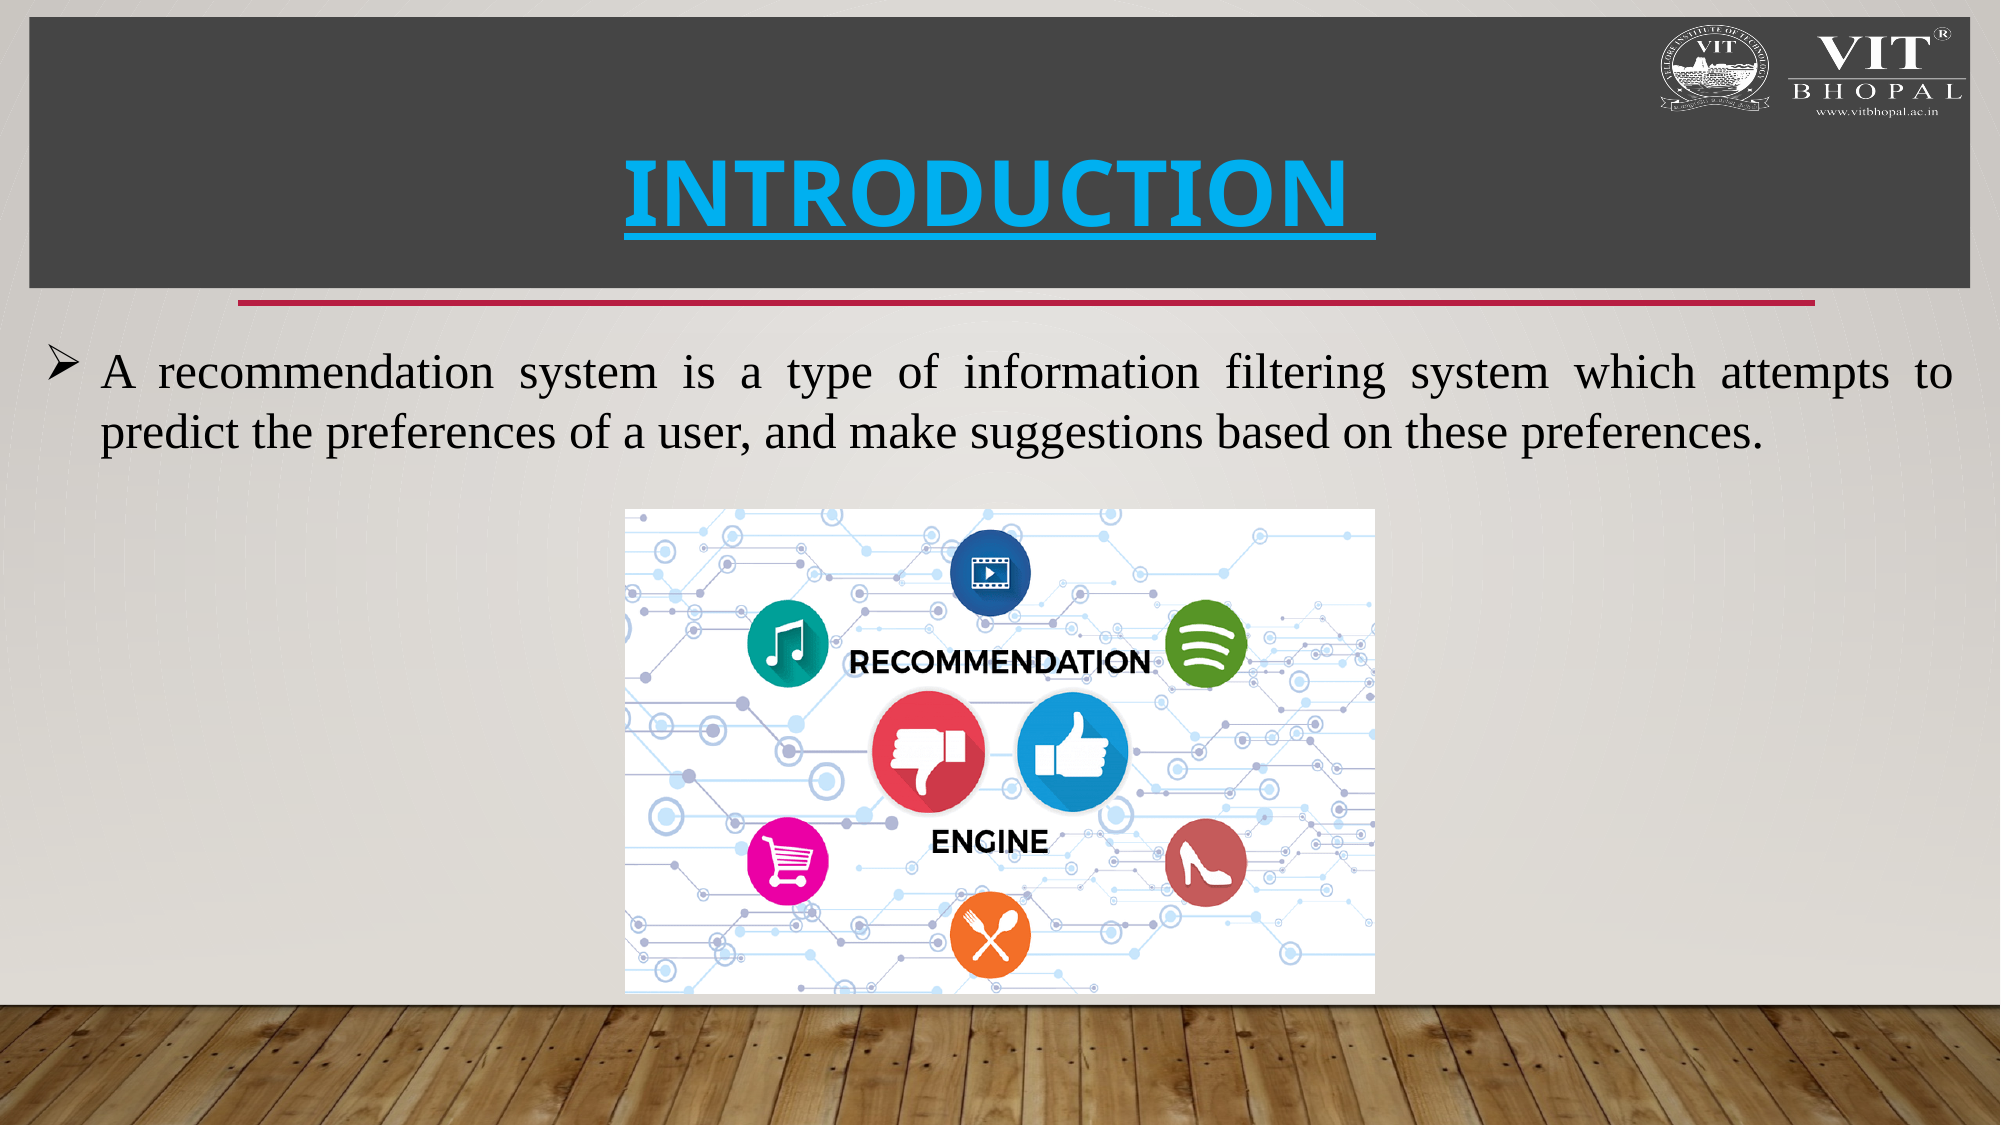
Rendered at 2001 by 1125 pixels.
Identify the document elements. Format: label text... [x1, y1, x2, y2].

title INTRODUCTION [29, 17, 1971, 289]
picture [625, 509, 1375, 994]
text_box A recommendation system is a type of information filtering system which attempts to predict the preferences of a user, and make suggestions based on these preferences. [29, 330, 1971, 466]
picture [0, 1005, 2000, 1125]
picture [1652, 0, 2000, 138]
